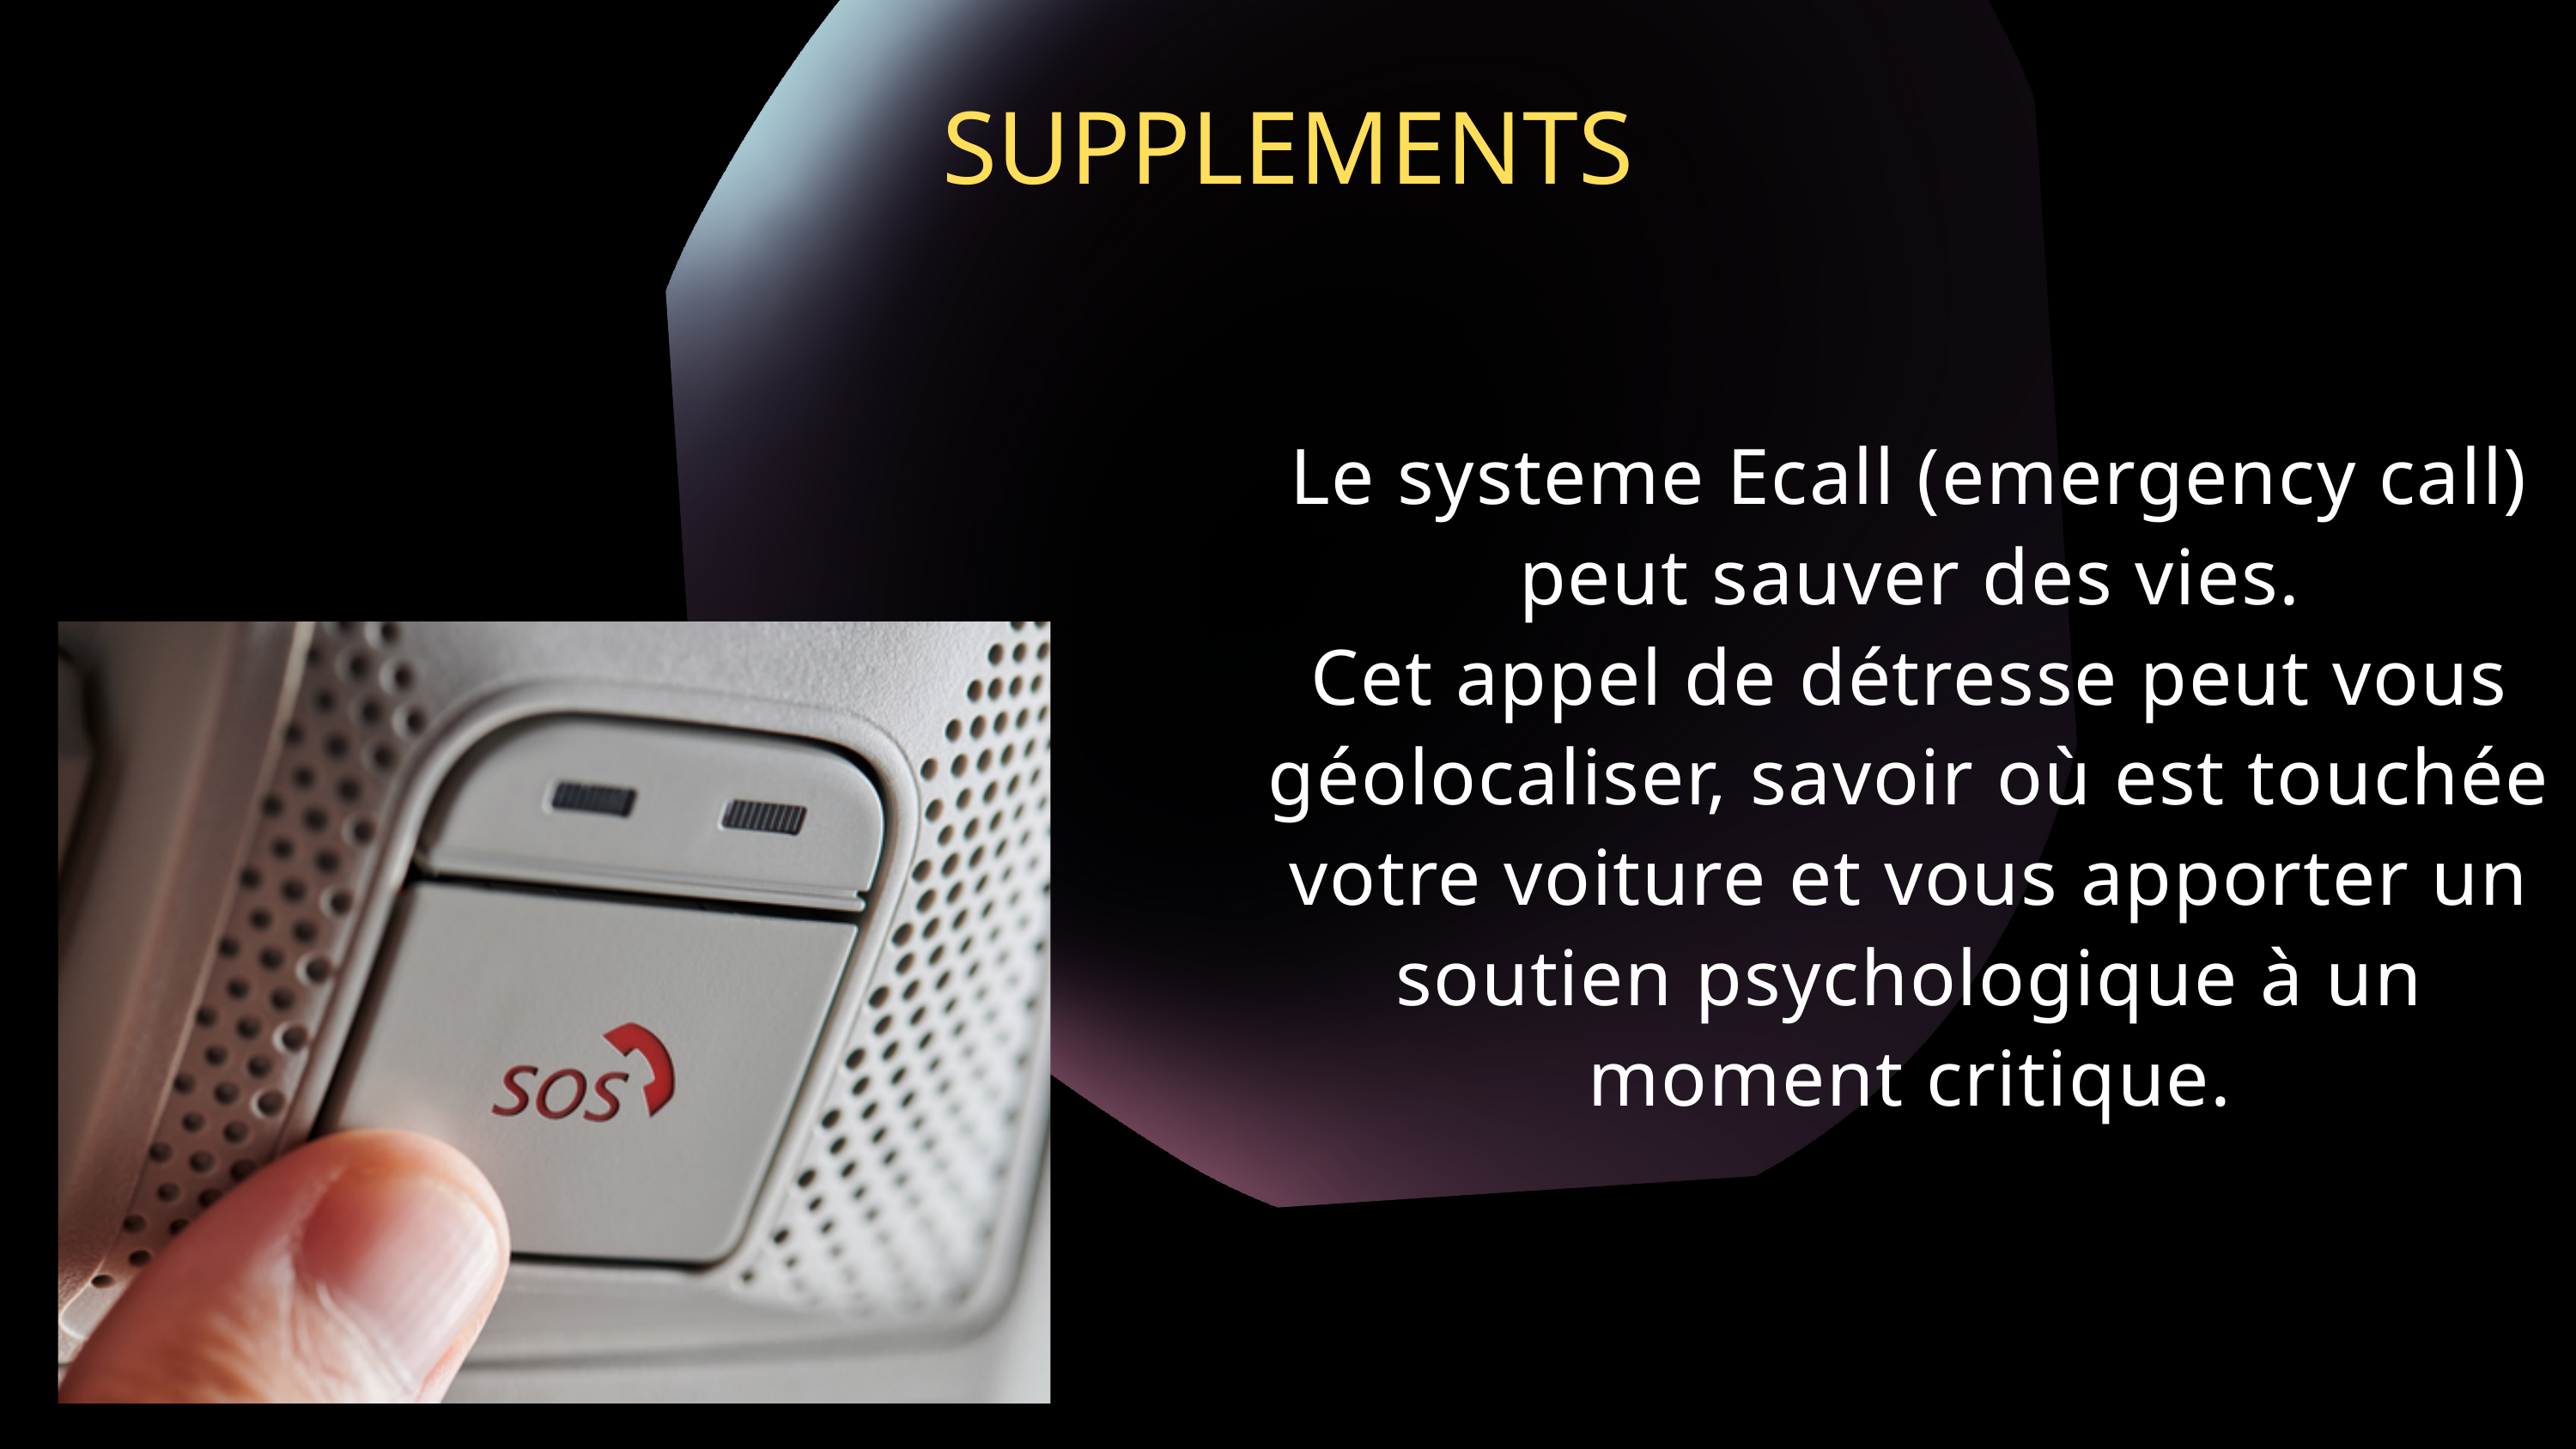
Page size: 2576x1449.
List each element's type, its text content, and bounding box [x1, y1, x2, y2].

text_box SUPPLEMENTS [671, 83, 1905, 204]
text_box [58, 621, 1051, 1404]
text_box [646, 0, 2105, 1223]
text_box Le systeme Ecall (emergency call) peut sauver des vies. Cet appel de détresse peut vous géolocaliser, savoir où est touchée votre voiture et vous apporter un soutien psychologique à un moment critique. [1244, 419, 2576, 1121]
